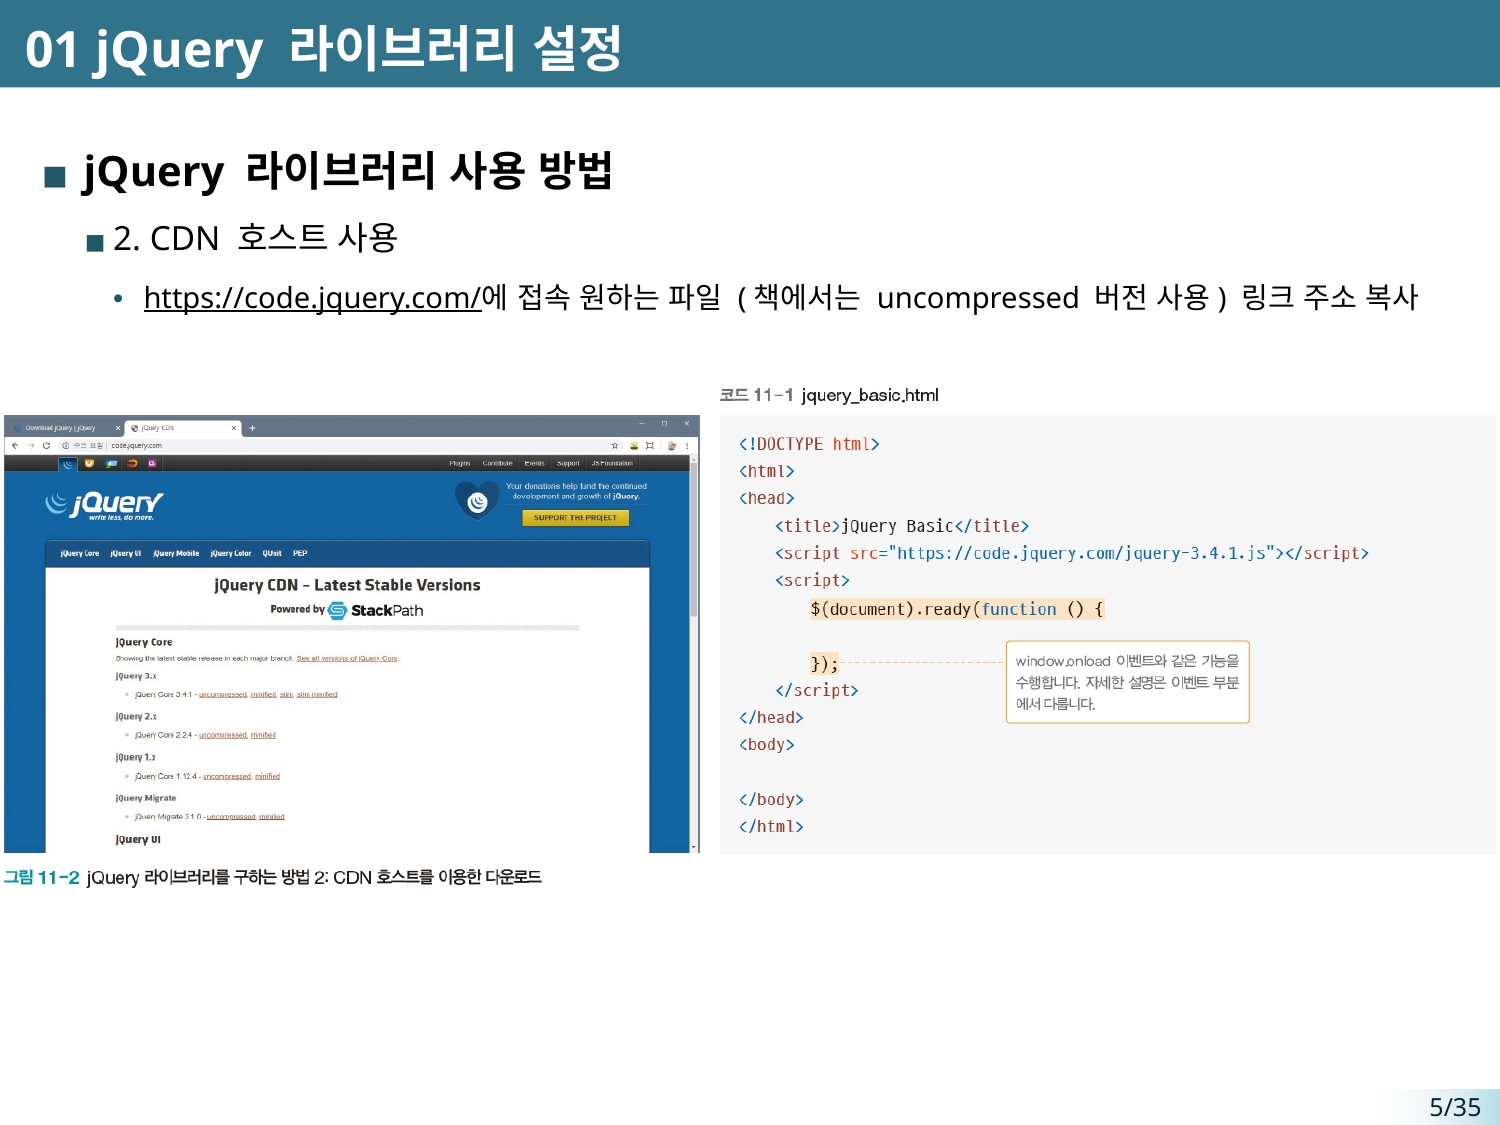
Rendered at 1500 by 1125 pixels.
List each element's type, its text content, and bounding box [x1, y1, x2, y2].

picture [714, 381, 1500, 860]
title 01 jQuery 라이브러리 설정 [10, 8, 1288, 87]
list jQuery 라이브러리 사용 방법 2. CDN 호스트 사용 https://code.jquery.com/에 접속 원하는 파일 (책에서는 uncompressed 버전 사용) 링크 주소 복사 [10, 126, 1481, 411]
list jQuery 라이브러리 사용 방법 2. CDN 호스트 사용 https://code.jquery.com/에 접속 원하는 파일 (책에서는 uncompressed 버전 사용) 링크 주소 복사 [10, 864, 1481, 1057]
picture [0, 408, 703, 890]
